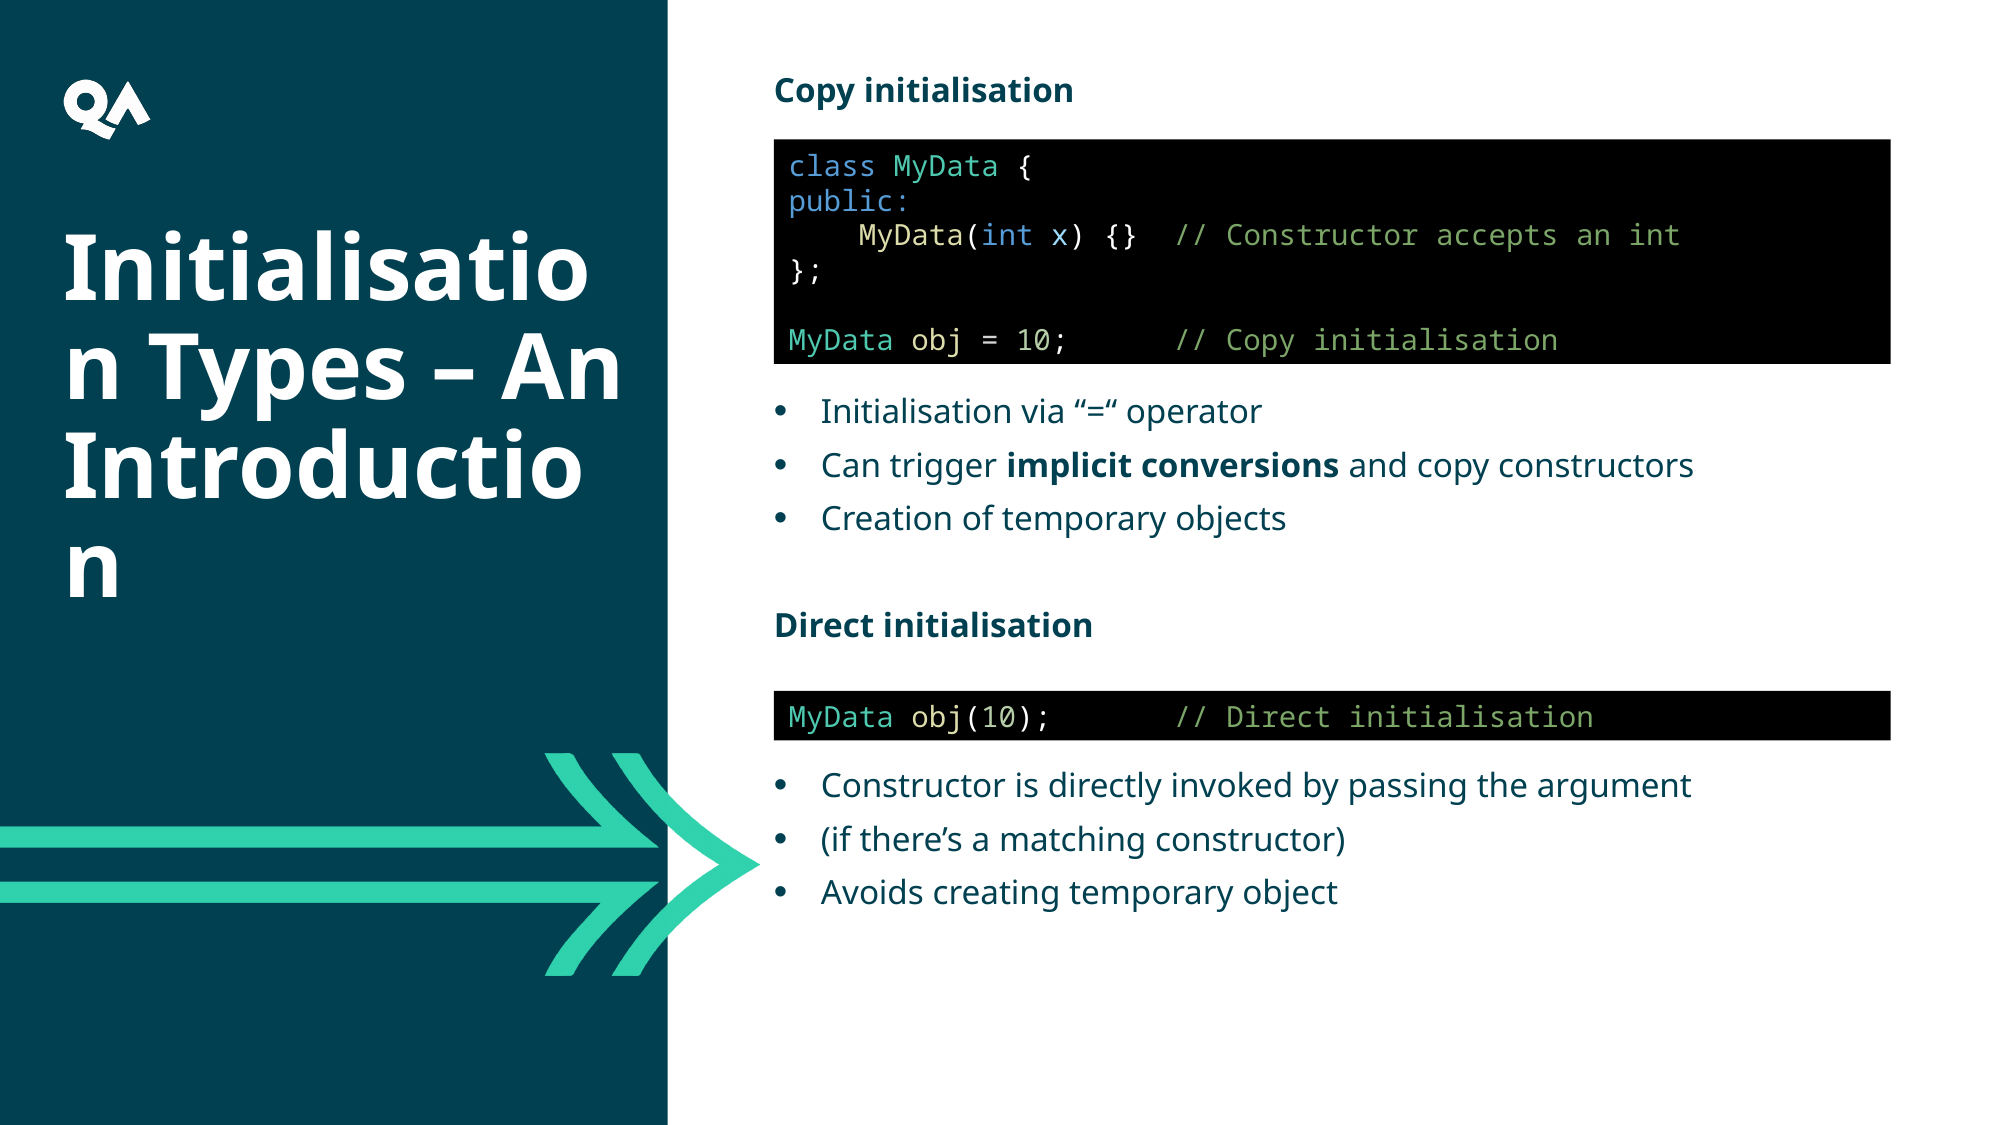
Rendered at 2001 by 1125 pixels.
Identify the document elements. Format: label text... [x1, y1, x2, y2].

picture [64, 80, 114, 139]
text_box class MyData { public: MyData(int x) {} // Constructor accepts an int }; MyData obj = 10; // Copy initialisation [773, 139, 1891, 364]
picture [0, 882, 657, 975]
picture [0, 754, 657, 847]
picture [613, 727, 775, 995]
list Initialisation Types – An Introduction [63, 221, 628, 673]
picture [107, 83, 149, 124]
list Copy initialisation Initialisation via “=“ operator Can trigger implicit conversions and copy constructors Creation of temporary objects Direct initialisation Constructor is directly invoked by passing the argument (if there’s a matching constructor) Avoids creating temporary object [773, 69, 1919, 742]
text_box MyData obj(10); // Direct initialisation [773, 690, 1891, 741]
